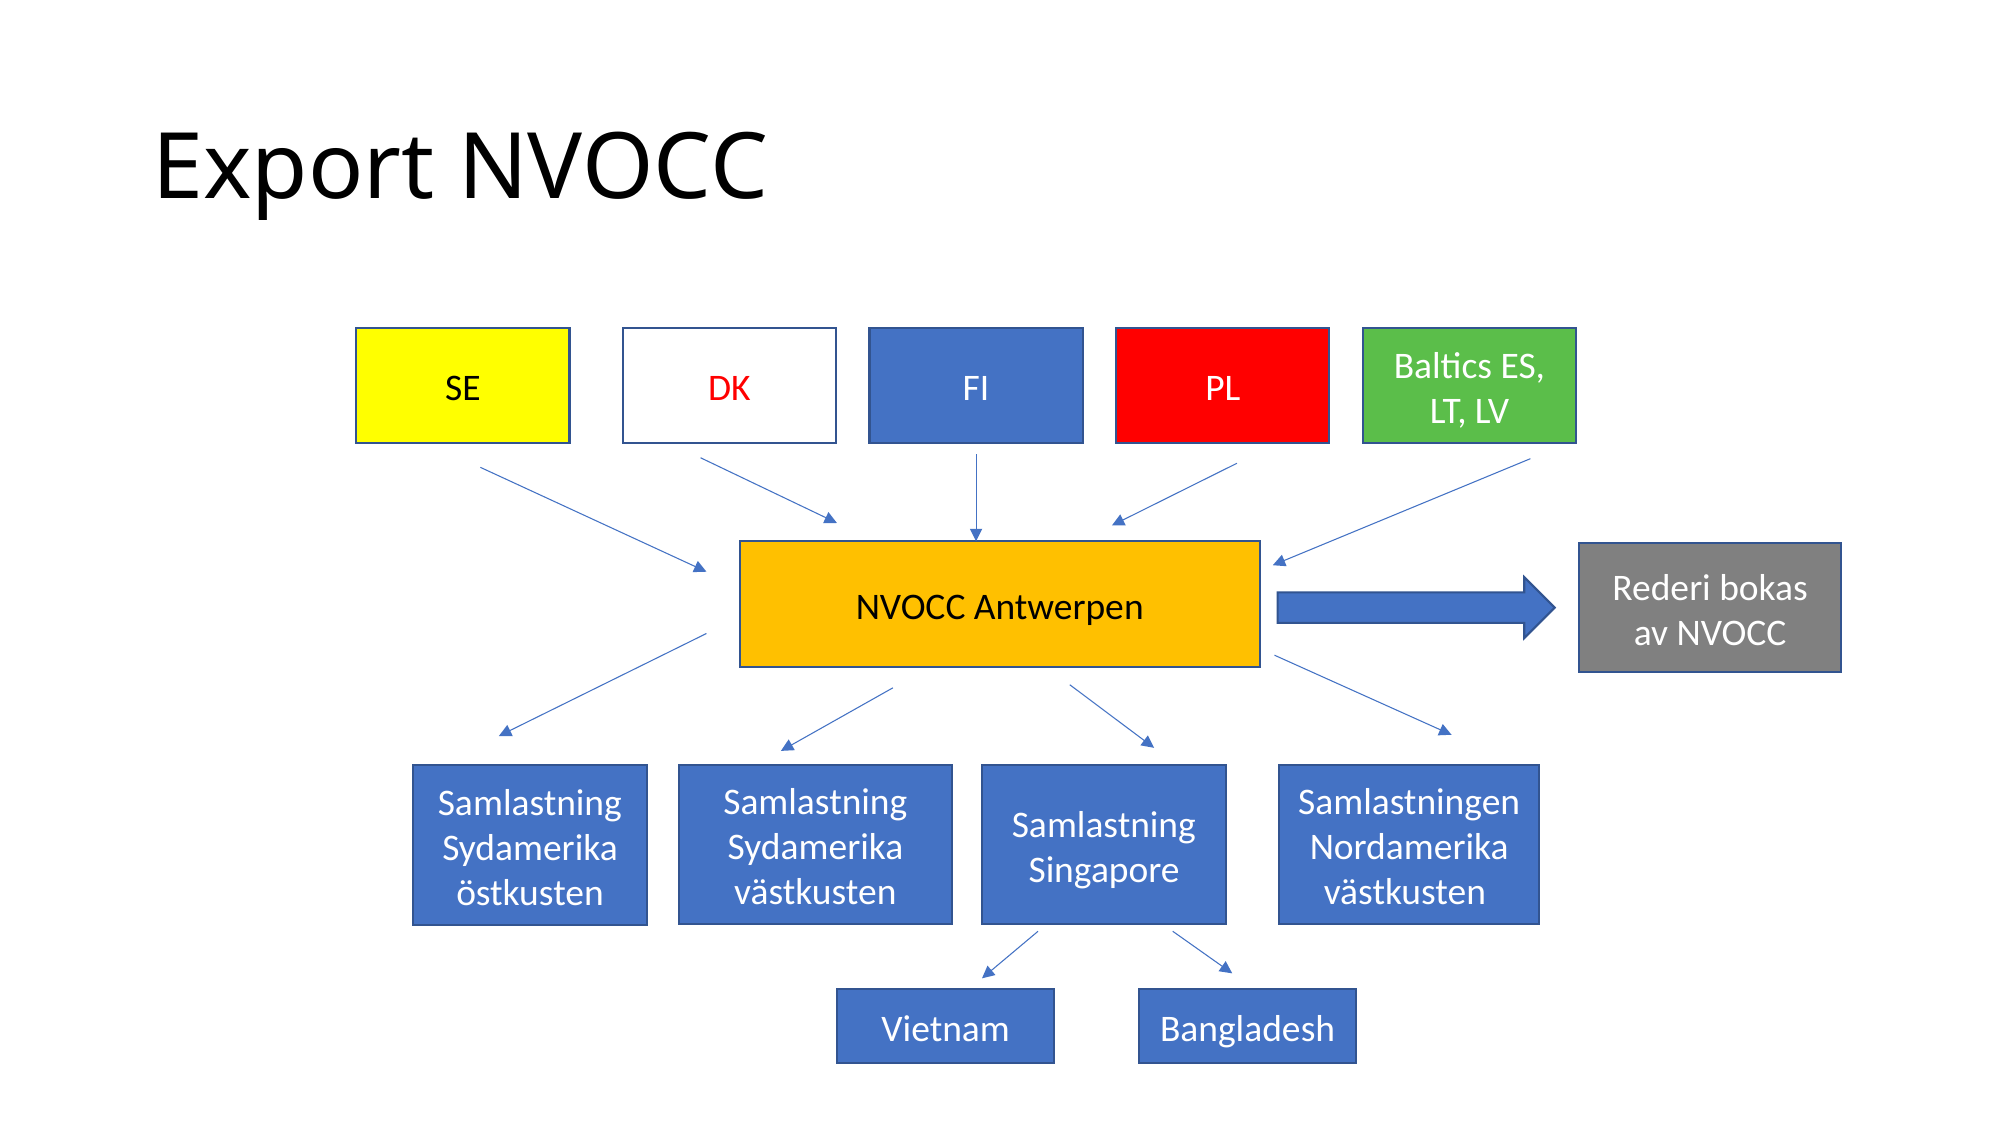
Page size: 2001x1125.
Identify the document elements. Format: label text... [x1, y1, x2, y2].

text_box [700, 457, 837, 523]
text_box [1172, 931, 1233, 974]
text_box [1069, 684, 1155, 748]
text_box Samlastning Sydamerika östkusten [412, 764, 648, 926]
text_box Baltics ES, LT, LV [1362, 327, 1577, 444]
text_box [1111, 463, 1237, 526]
text_box DK [622, 327, 837, 444]
text_box Vietnam [836, 988, 1055, 1064]
text_box FI [868, 327, 1084, 444]
text_box Rederi bokas av NVOCC [1578, 542, 1842, 673]
text_box [1276, 574, 1557, 641]
text_box Bangladesh [1138, 988, 1357, 1064]
text_box PL [1115, 327, 1330, 444]
text_box NVOCC Antwerpen [739, 540, 1261, 668]
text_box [1274, 655, 1452, 735]
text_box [498, 633, 707, 736]
text_box Samlastningen Nordamerika västkusten [1278, 764, 1540, 925]
text_box SE [355, 327, 571, 444]
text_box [981, 931, 1038, 979]
text_box Samlastning Singapore [981, 764, 1227, 925]
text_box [1272, 458, 1531, 566]
text_box Samlastning Sydamerika västkusten [678, 764, 953, 925]
title Export NVOCC [137, 59, 1863, 278]
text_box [780, 687, 893, 751]
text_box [480, 467, 707, 572]
